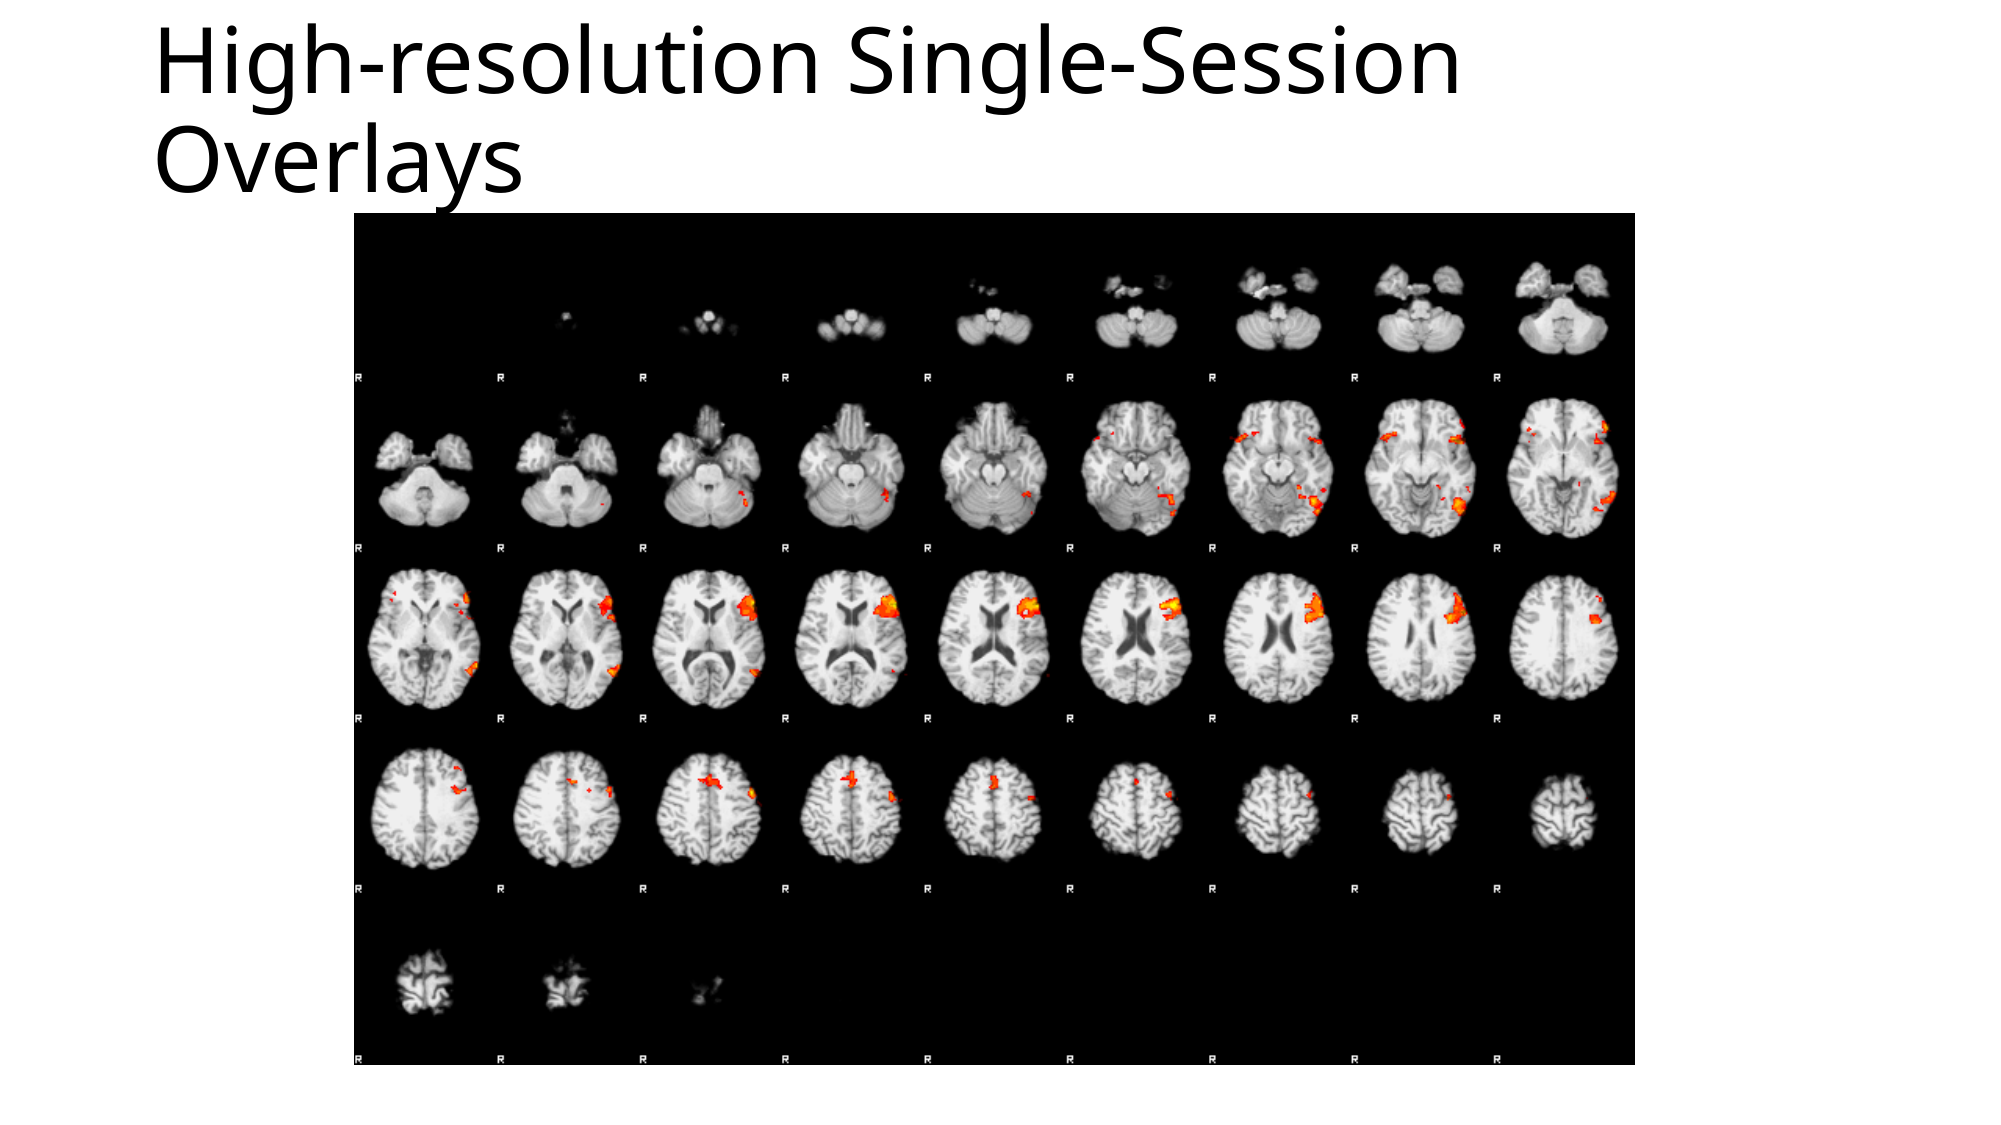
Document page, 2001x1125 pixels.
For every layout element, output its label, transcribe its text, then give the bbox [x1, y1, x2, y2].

title High-resolution Single-Session Overlays [137, 59, 1863, 278]
picture [354, 212, 1635, 1065]
